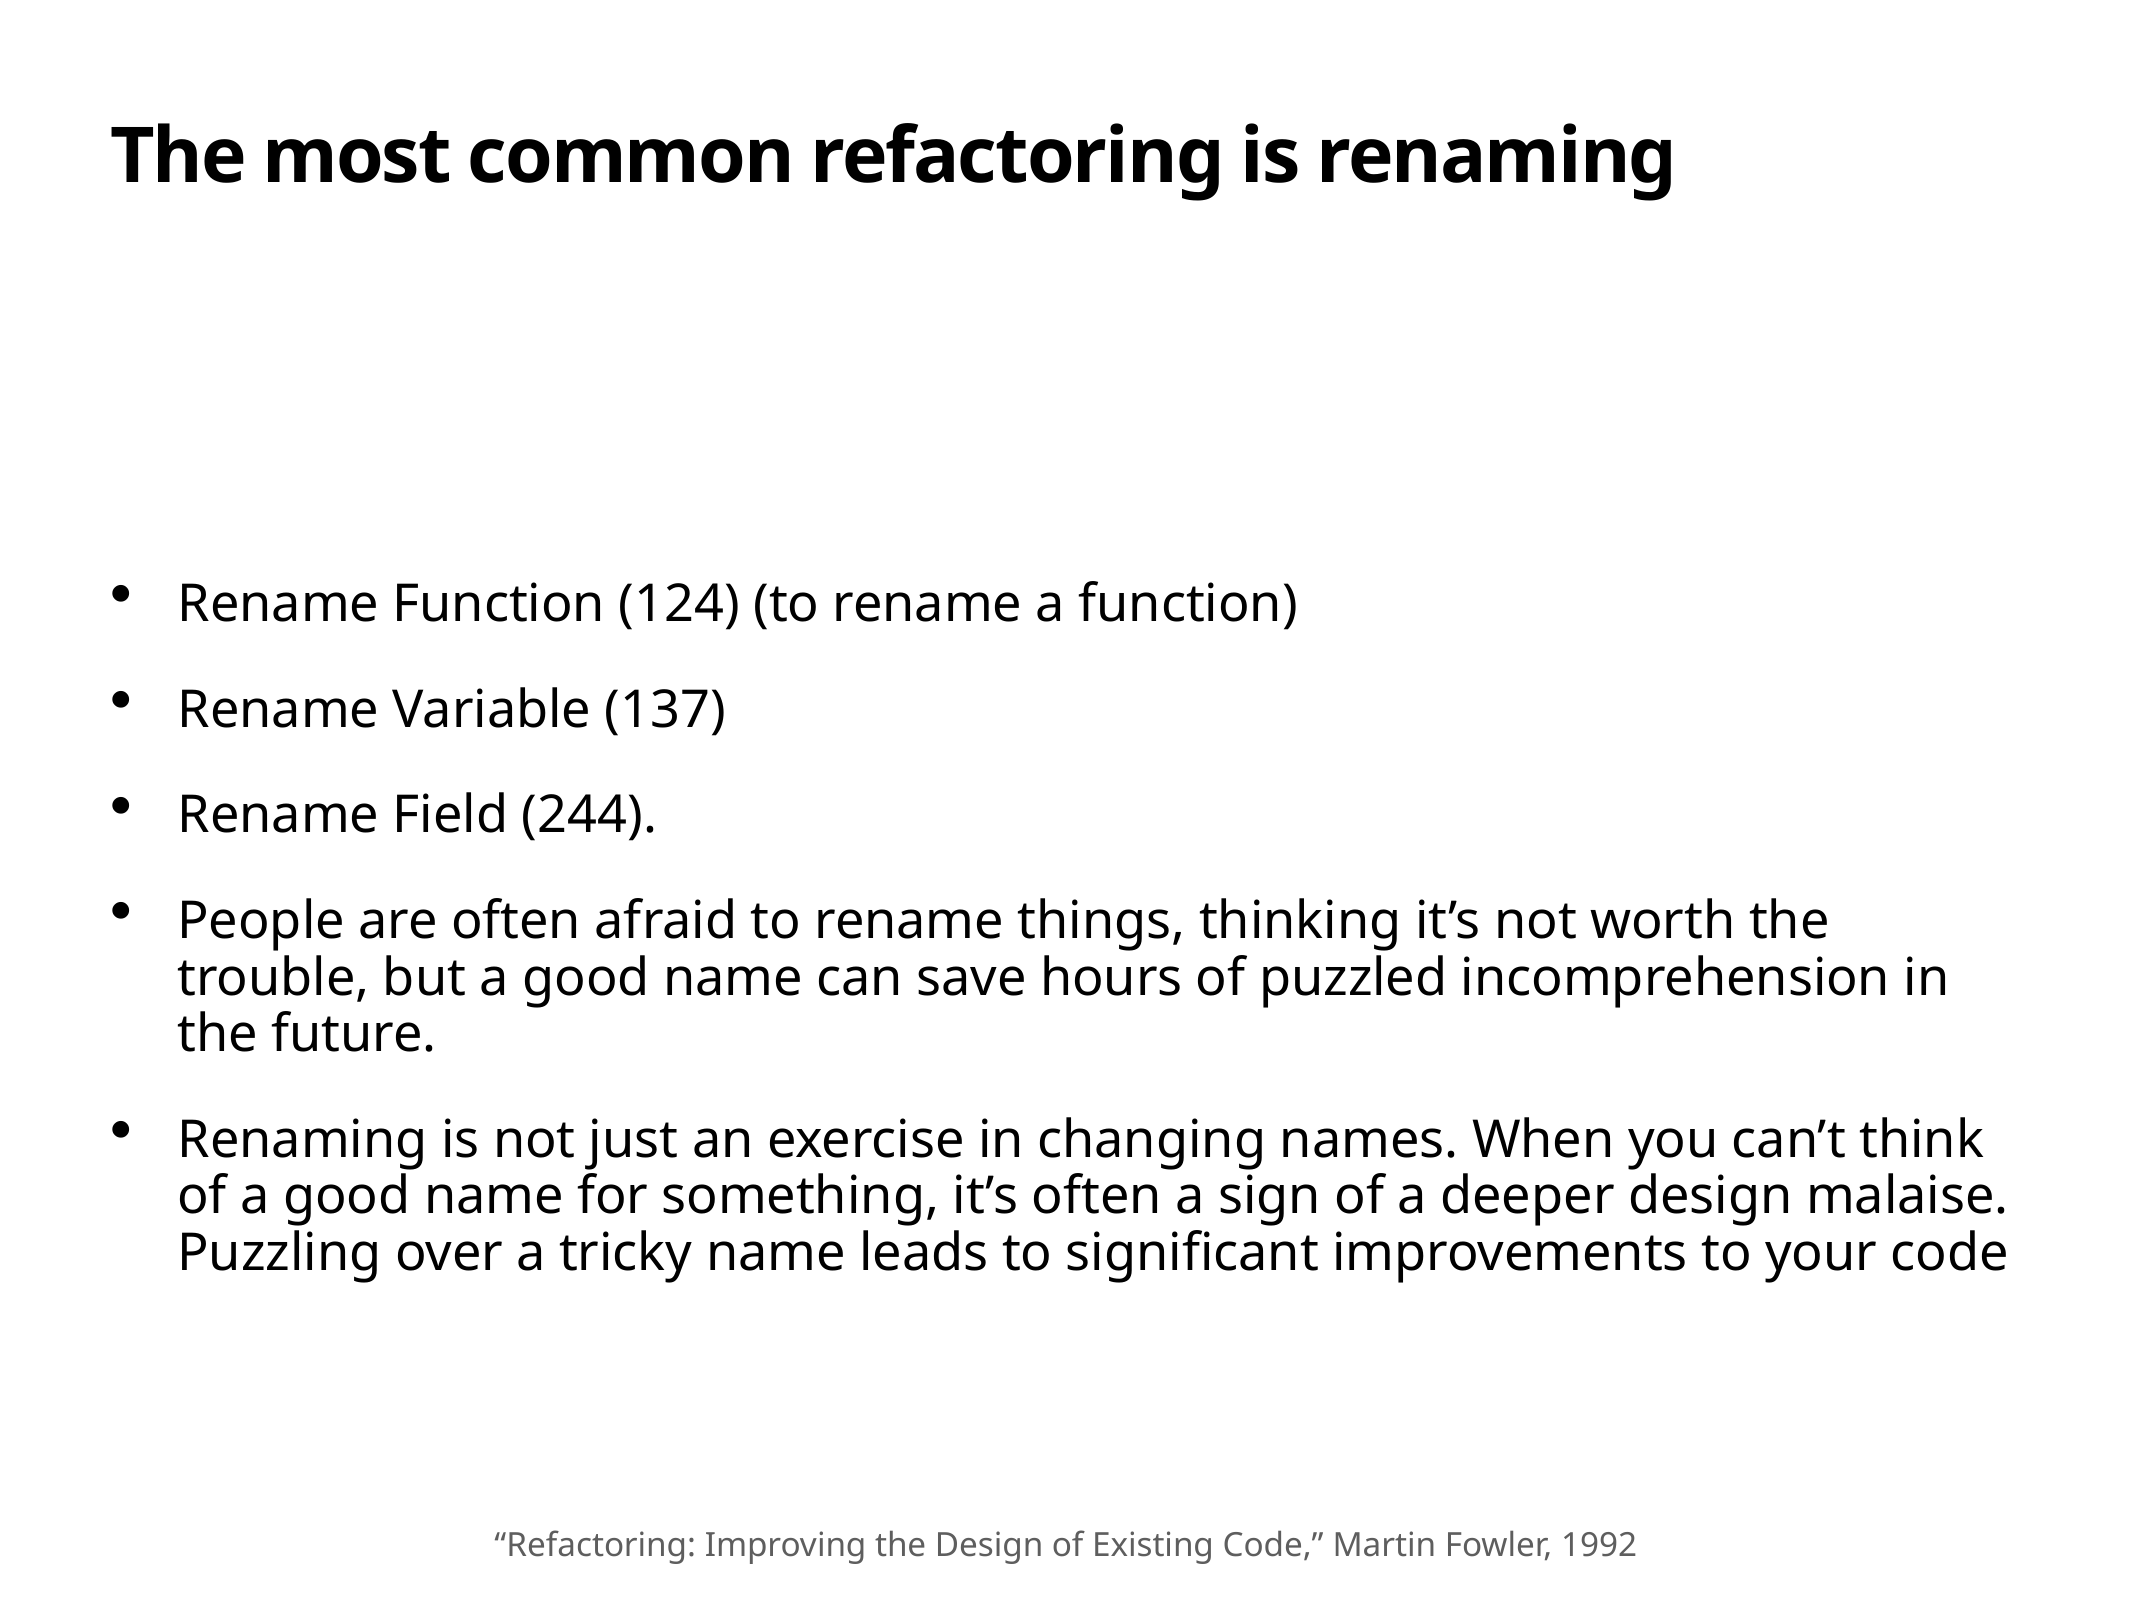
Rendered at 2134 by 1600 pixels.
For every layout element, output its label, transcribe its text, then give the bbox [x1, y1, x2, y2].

title The most common refactoring is renaming [105, 118, 2028, 245]
text_box “Refactoring: Improving the Design of Existing Code,” Martin Fowler, 1992 [489, 1518, 1644, 1568]
list Rename Function (124) (to rename a function) Rename Variable (137) Rename Field (244). People are often afraid to rename things, thinking it’s not worth the trouble, but a good name can save hours of puzzled incomprehension in the future. Renaming is not just an exercise in changing names. When you can’t think of a good name for something, it’s often a sign of a deeper design malaise. Puzzling over a tricky name leads to significant improvements to your code [105, 571, 2028, 1295]
